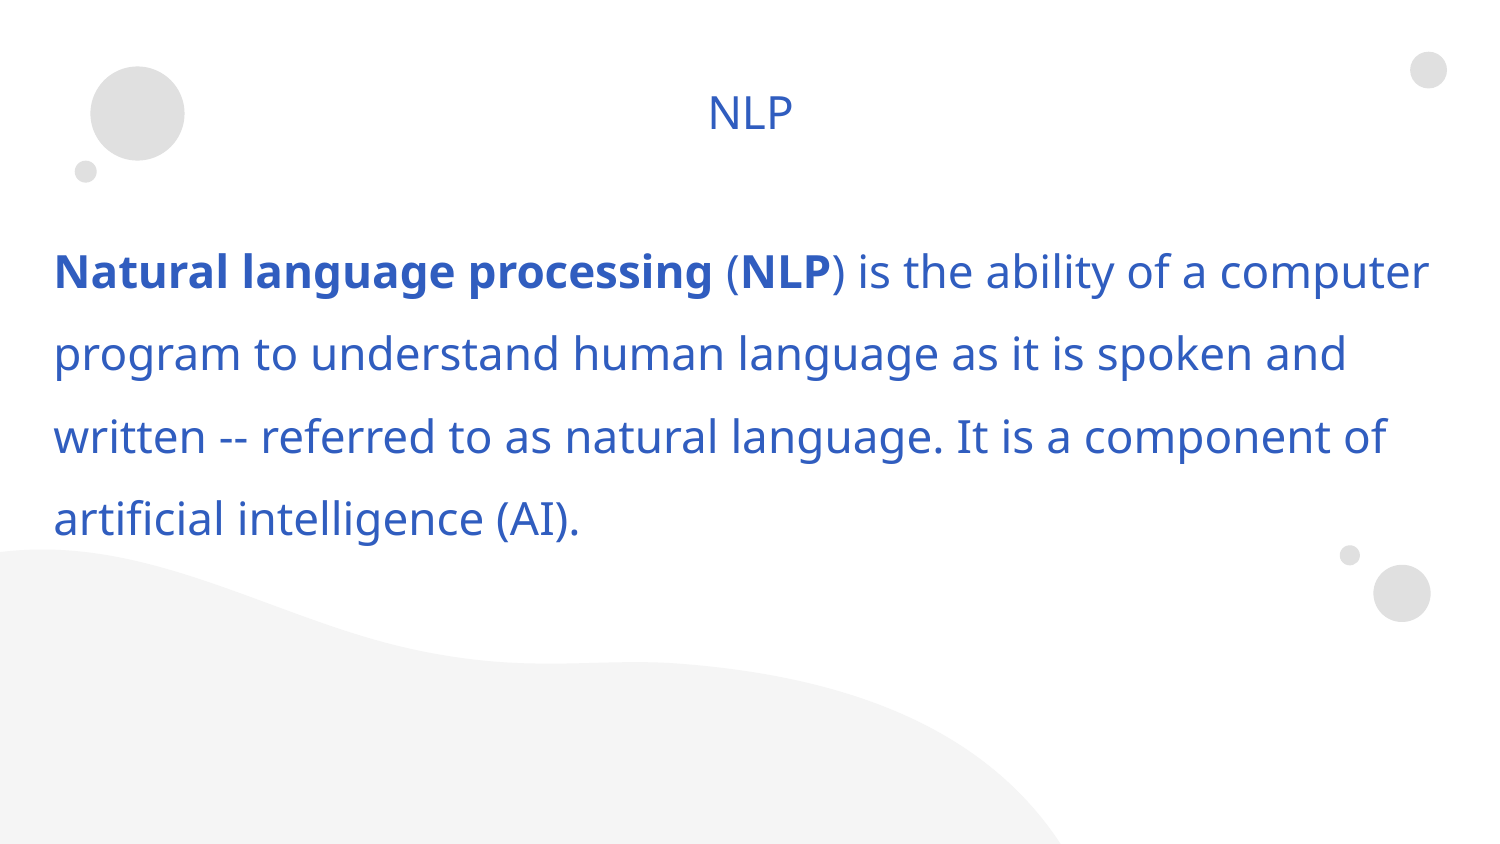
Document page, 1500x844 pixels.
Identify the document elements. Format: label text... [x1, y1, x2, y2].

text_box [0, 200, 1211, 844]
list NLP [205, 41, 1296, 167]
text_box Natural language processing (NLP) is the ability of a computer program to understand human language as it is spoken and written -- referred to as natural language. It is a component of artificial intelligence (AI). [1216, 207, 1500, 553]
